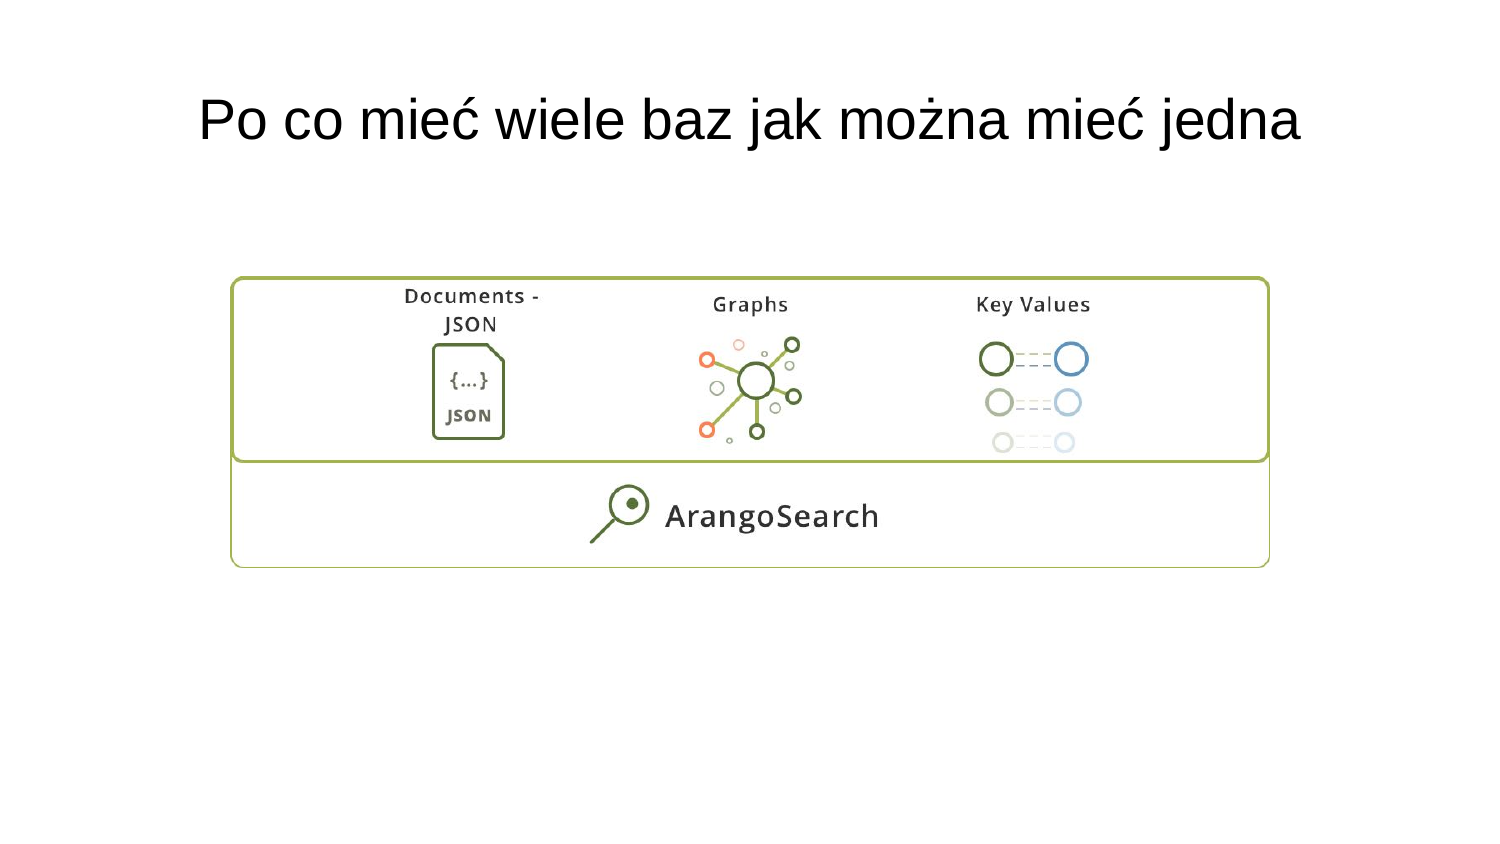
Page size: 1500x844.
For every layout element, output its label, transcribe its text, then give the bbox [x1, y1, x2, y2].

title Po co mieć wiele baz jak można mieć jedna [51, 72, 1449, 167]
picture [230, 275, 1270, 568]
